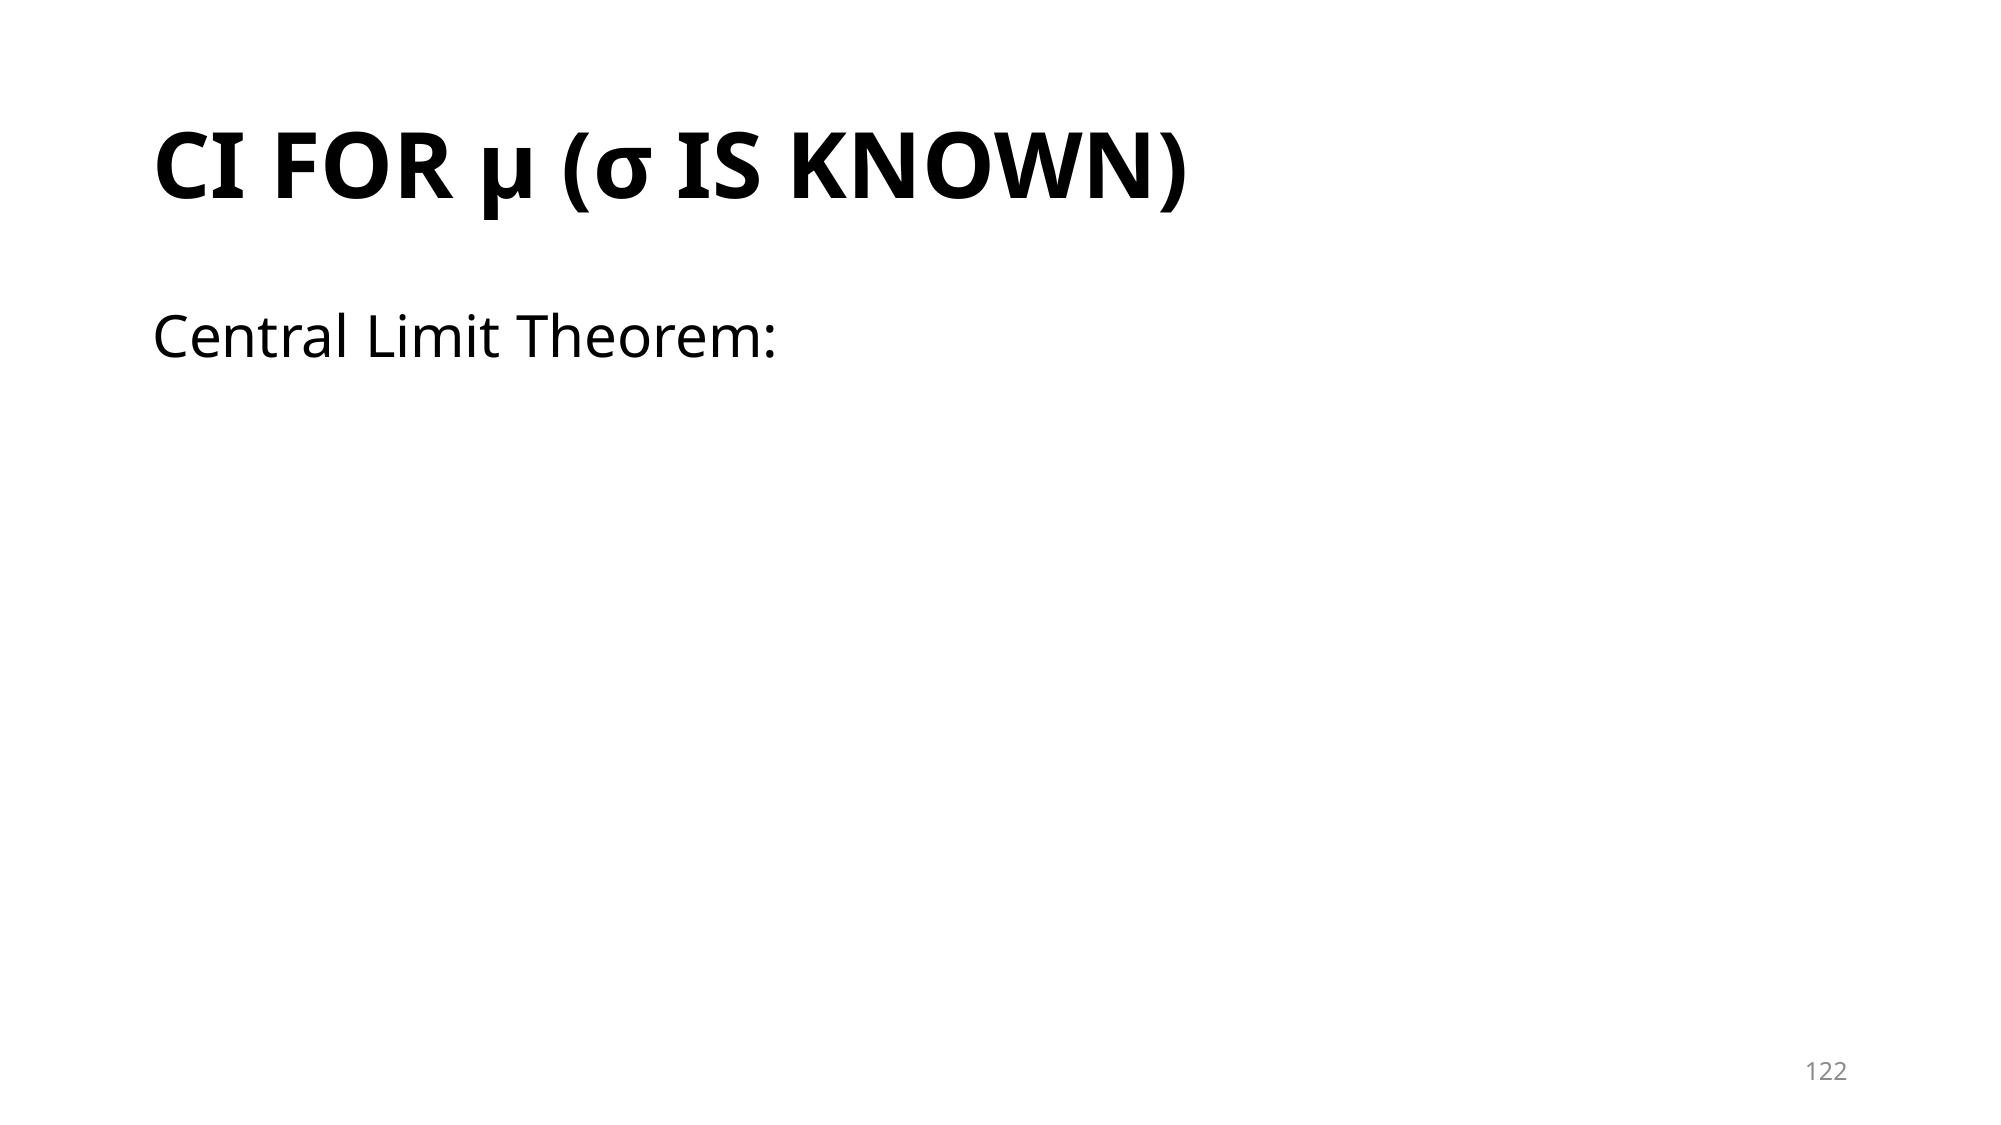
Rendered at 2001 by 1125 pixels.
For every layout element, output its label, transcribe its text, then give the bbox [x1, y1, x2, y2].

title CI FOR µ (σ IS KNOWN) [137, 59, 1863, 278]
slide_number 122 [1412, 1042, 1863, 1103]
